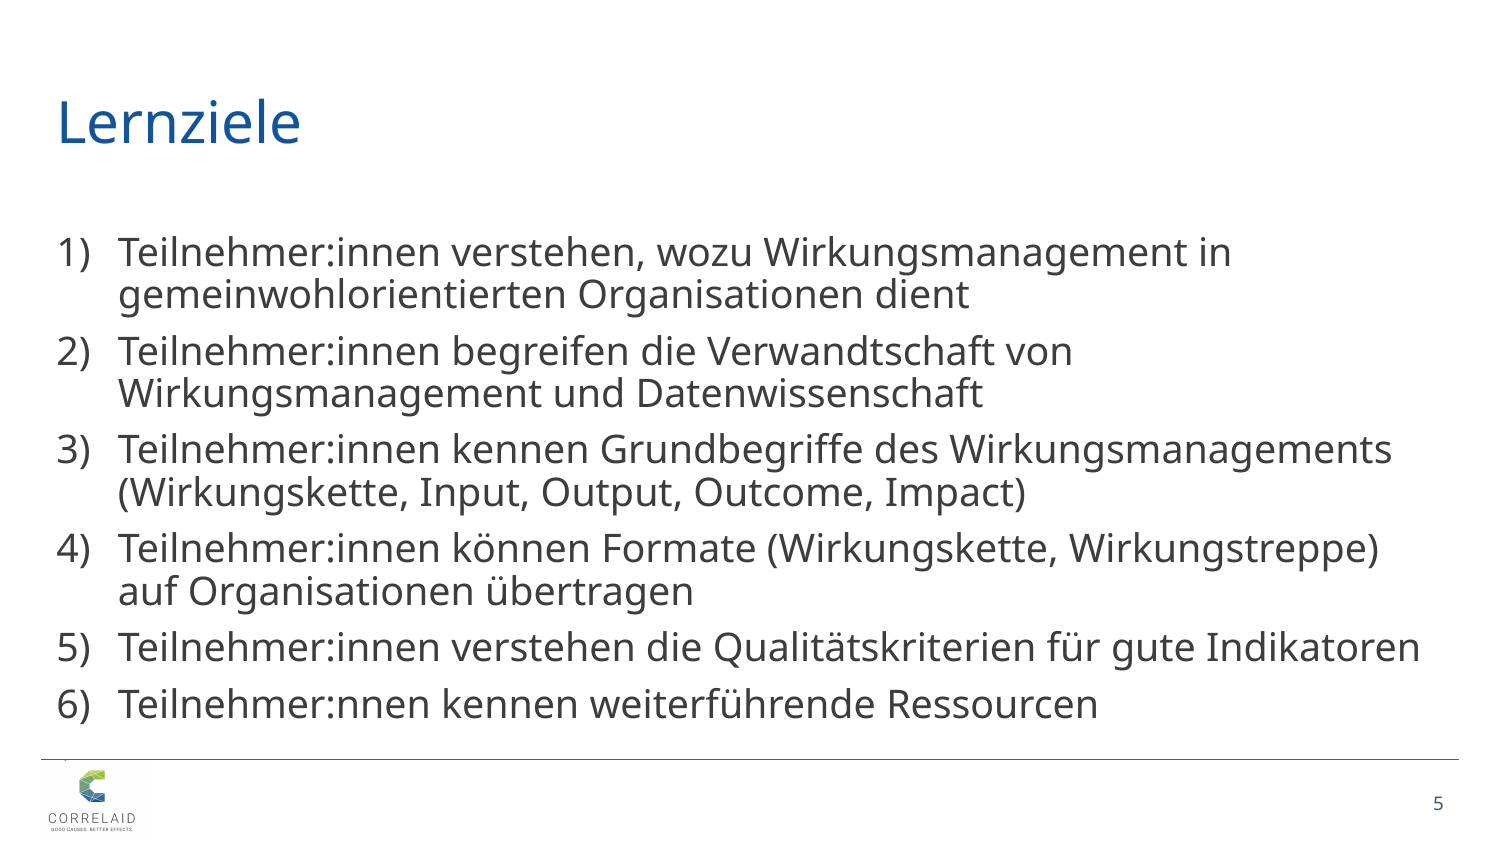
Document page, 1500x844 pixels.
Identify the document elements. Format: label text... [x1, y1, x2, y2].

title Lernziele [41, 43, 1459, 207]
picture [41, 760, 149, 837]
list Teilnehmer:innen verstehen, wozu Wirkungsmanagement in gemeinwohlorientierten Organisationen dient Teilnehmer:innen begreifen die Verwandtschaft von Wirkungsmanagement und Datenwissenschaft Teilnehmer:innen kennen Grundbegriffe des Wirkungsmanagements (Wirkungskette, Input, Output, Outcome, Impact) Teilnehmer:innen können Formate (Wirkungskette, Wirkungstreppe) auf Organisationen übertragen Teilnehmer:innen verstehen die Qualitätskriterien für gute Indikatoren Teilnehmer:nnen kennen weiterführende Ressourcen [41, 224, 1459, 744]
